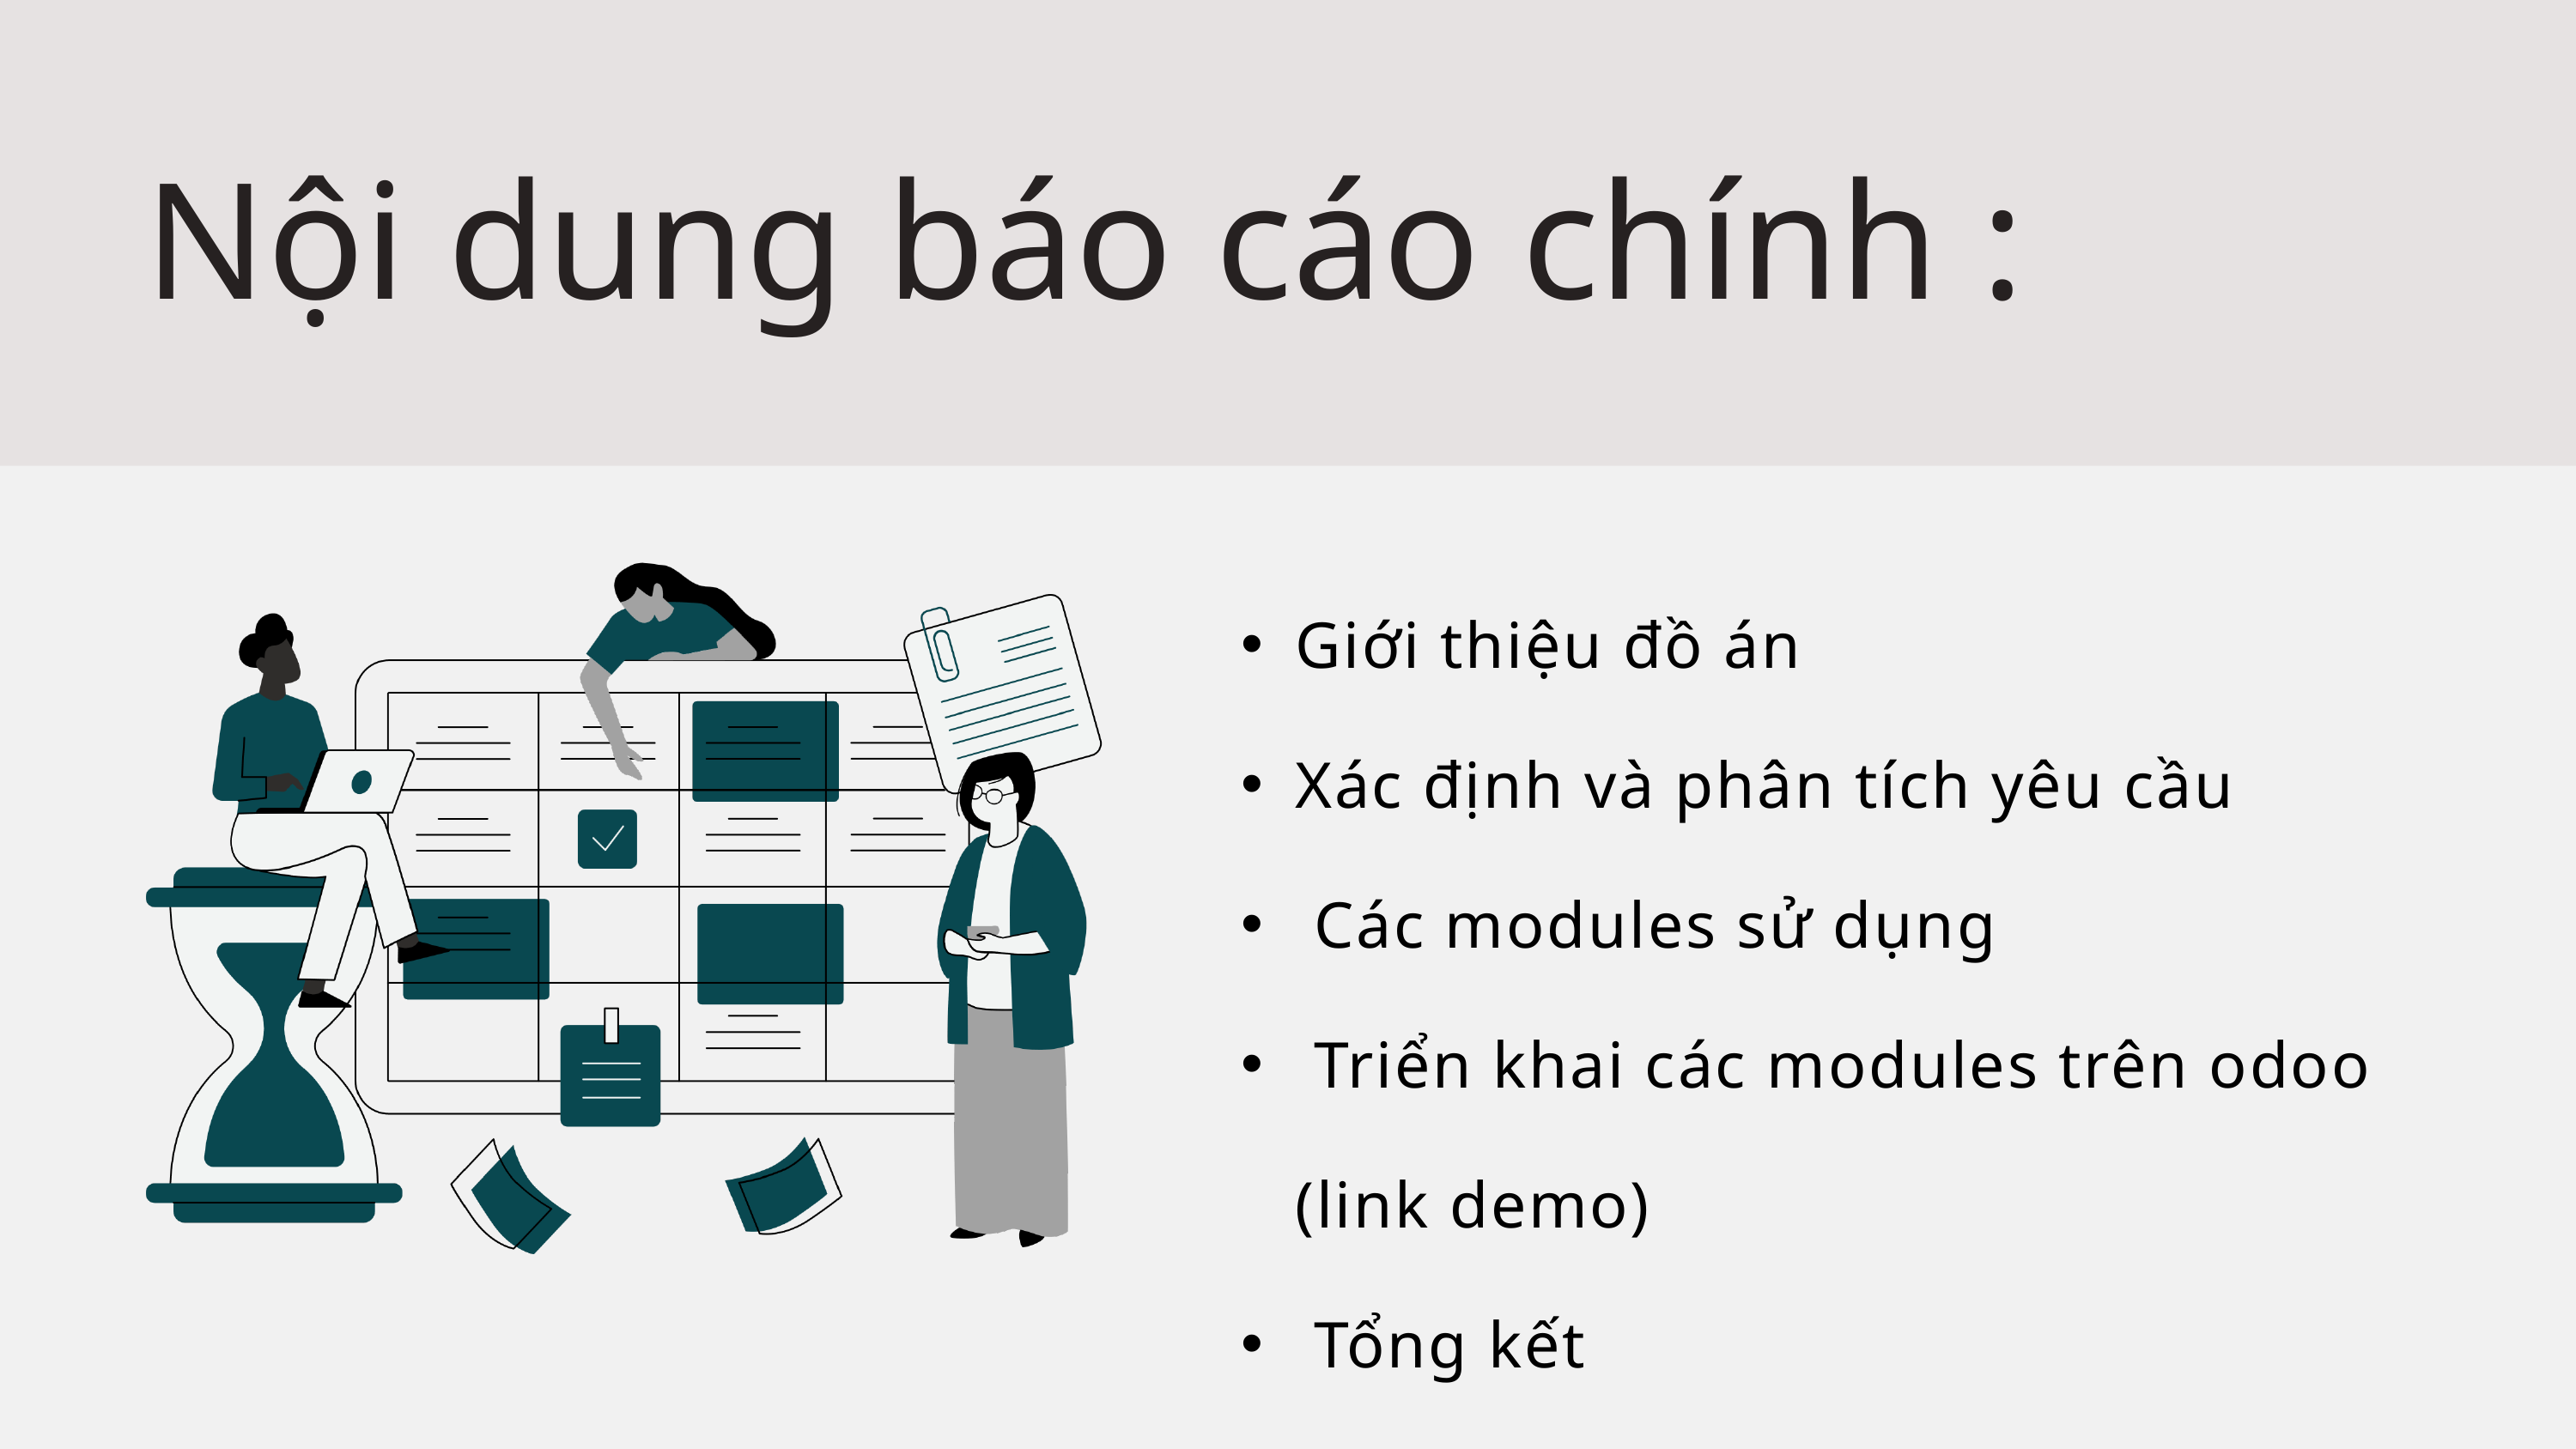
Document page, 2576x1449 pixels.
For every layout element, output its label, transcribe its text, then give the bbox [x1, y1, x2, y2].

text_box Giới thiệu đồ án Xác định và phân tích yêu cầu Các modules sử dụng Triển khai các modules trên odoo (link demo) Tổng kết [1188, 541, 2476, 1381]
picture [144, 558, 1104, 1254]
text_box [0, 0, 2576, 466]
